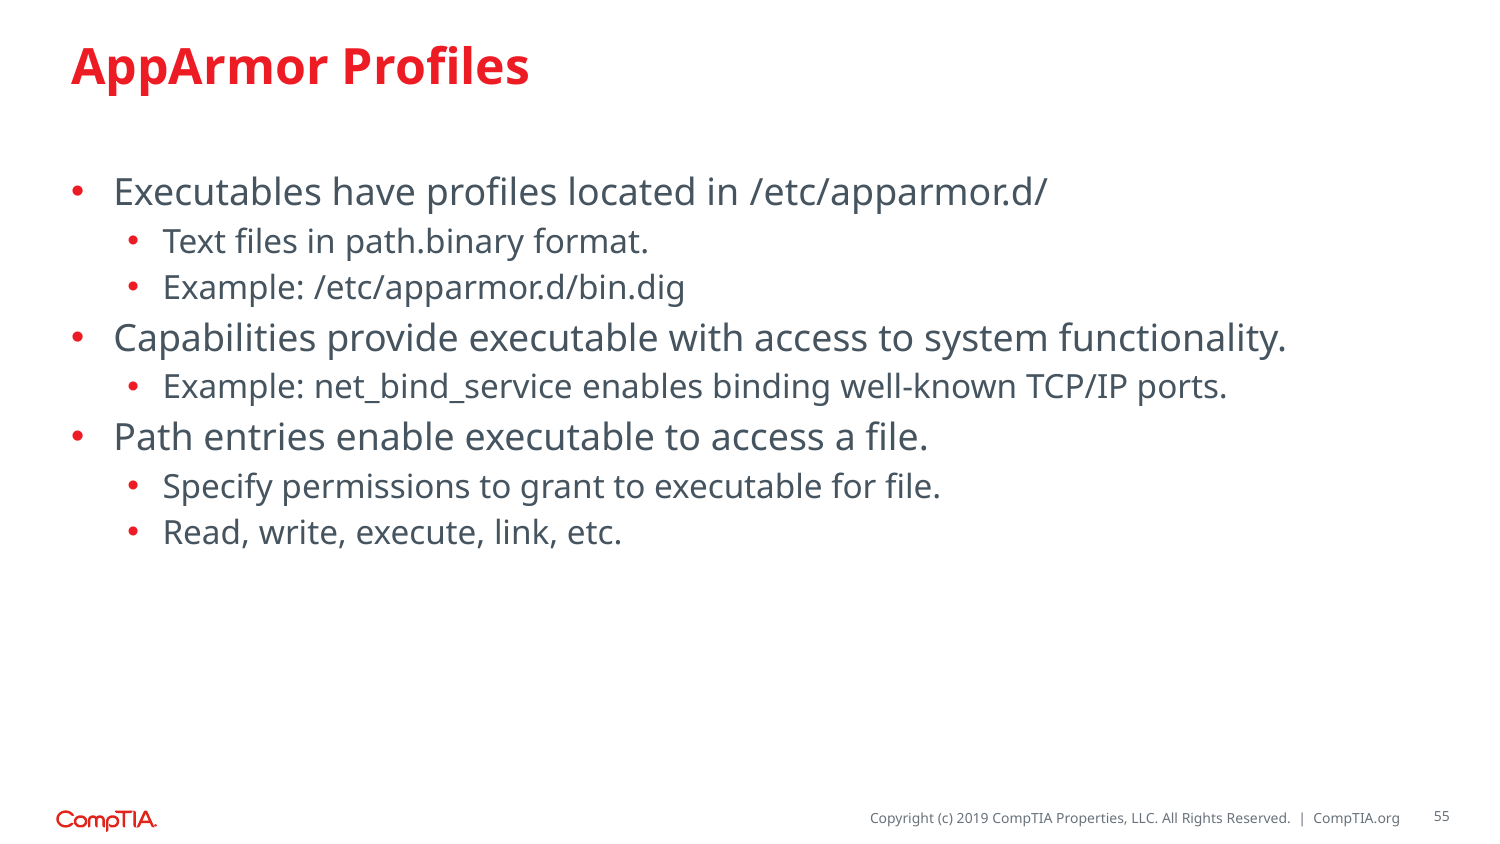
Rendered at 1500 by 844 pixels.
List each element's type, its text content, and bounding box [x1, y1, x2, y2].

title AppArmor Profiles [56, 12, 1444, 117]
list Executables have profiles located in /etc/apparmor.d/ Text files in path.binary format. Example: /etc/apparmor.d/bin.dig Capabilities provide executable with access to system functionality. Example: net_bind_service enables binding well-known TCP/IP ports. Path entries enable executable to access a file. Specify permissions to grant to executable for file. Read, write, execute, link, etc. [56, 160, 1444, 746]
slide_number 55 [1407, 800, 1450, 835]
